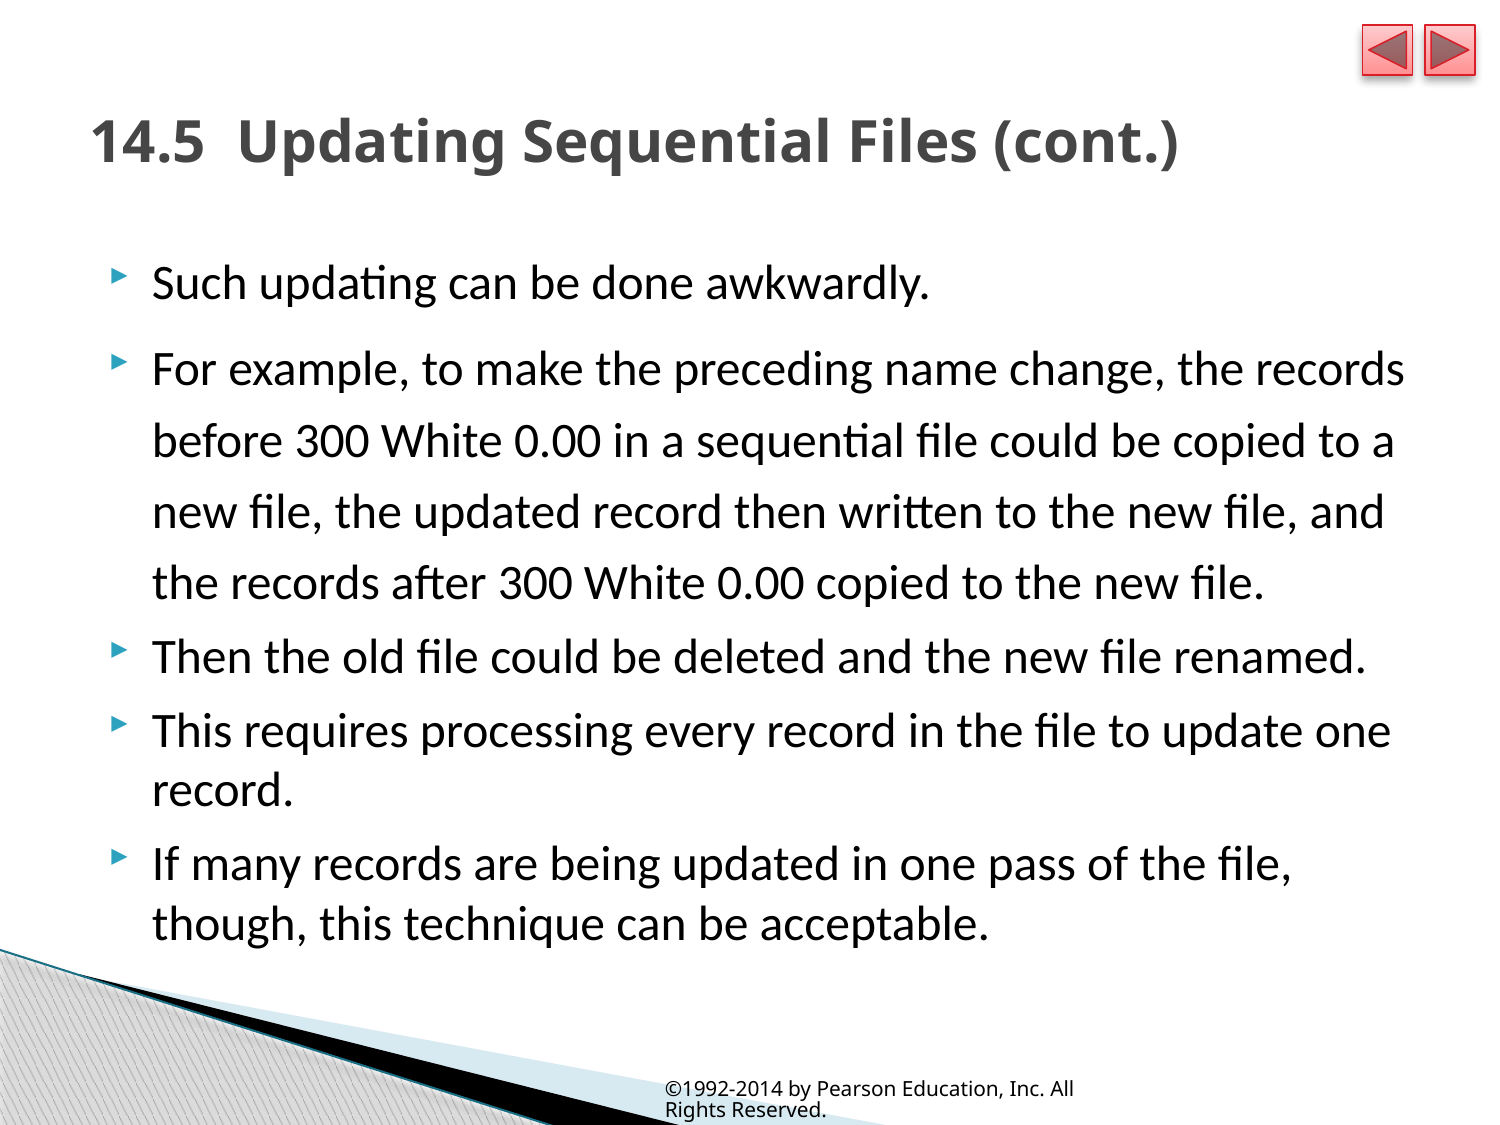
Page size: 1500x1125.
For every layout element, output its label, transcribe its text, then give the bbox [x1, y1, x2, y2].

title 14.5 Updating Sequential Files (cont.) [75, 45, 1425, 233]
footer ©1992-2014 by Pearson Education, Inc. All Rights Reserved. [650, 1051, 1105, 1112]
list Such updating can be done awkwardly. For example, to make the preceding name change, the records before 300 White 0.00 in a sequential file could be copied to a new file, the updated record then written to the new file, and the records after 300 White 0.00 copied to the new file. Then the old file could be deleted and the new file renamed. This requires processing every record in the file to update one record. If many records are being updated in one pass of the file, though, this technique can be acceptable. [75, 242, 1425, 986]
